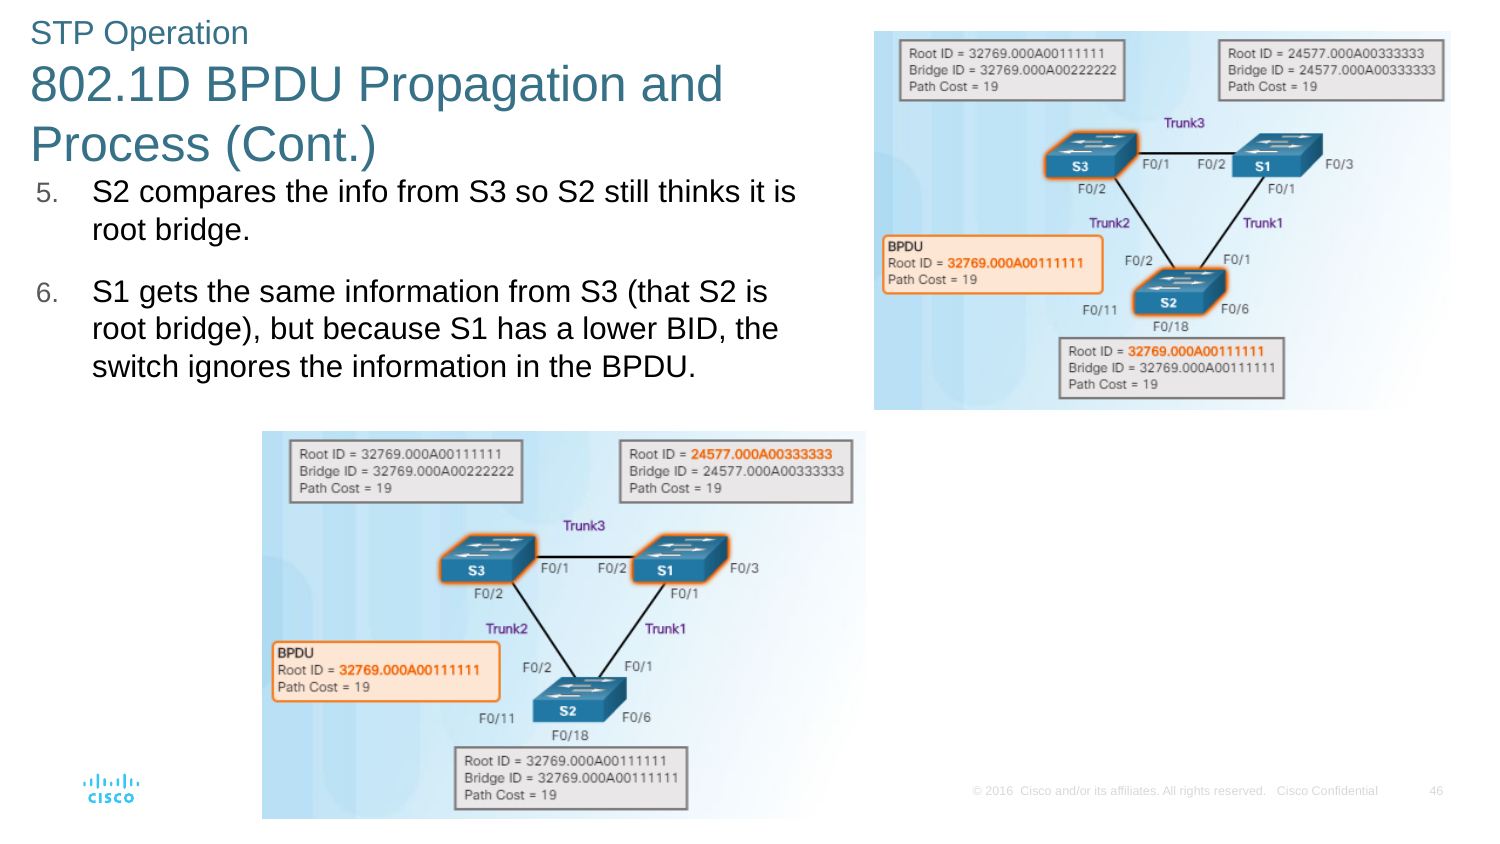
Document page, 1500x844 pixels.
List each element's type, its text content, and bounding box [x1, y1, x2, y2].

list S2 compares the info from S3 so S2 still thinks it is root bridge. S1 gets the same information from S3 (that S2 is root bridge), but because S1 has a lower BID, the switch ignores the information in the BPDU. [20, 163, 853, 343]
title STP Operation 802.1D BPDU Propagation and Process (Cont.) [15, 28, 1437, 154]
picture [262, 431, 866, 820]
picture [873, 31, 1452, 410]
